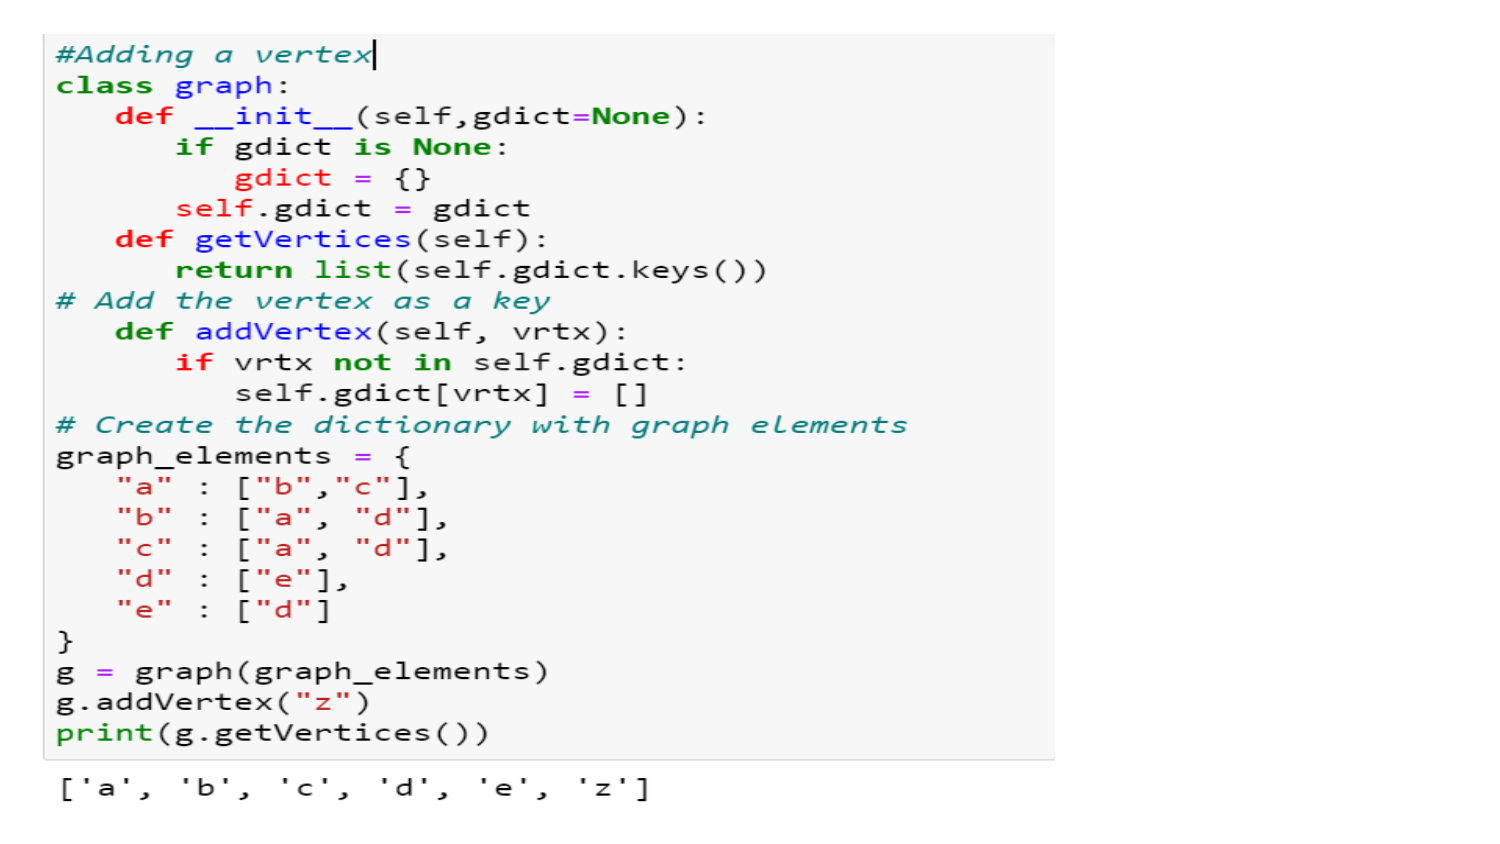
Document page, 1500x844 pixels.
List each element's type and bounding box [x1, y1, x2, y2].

picture [37, 34, 1055, 810]
